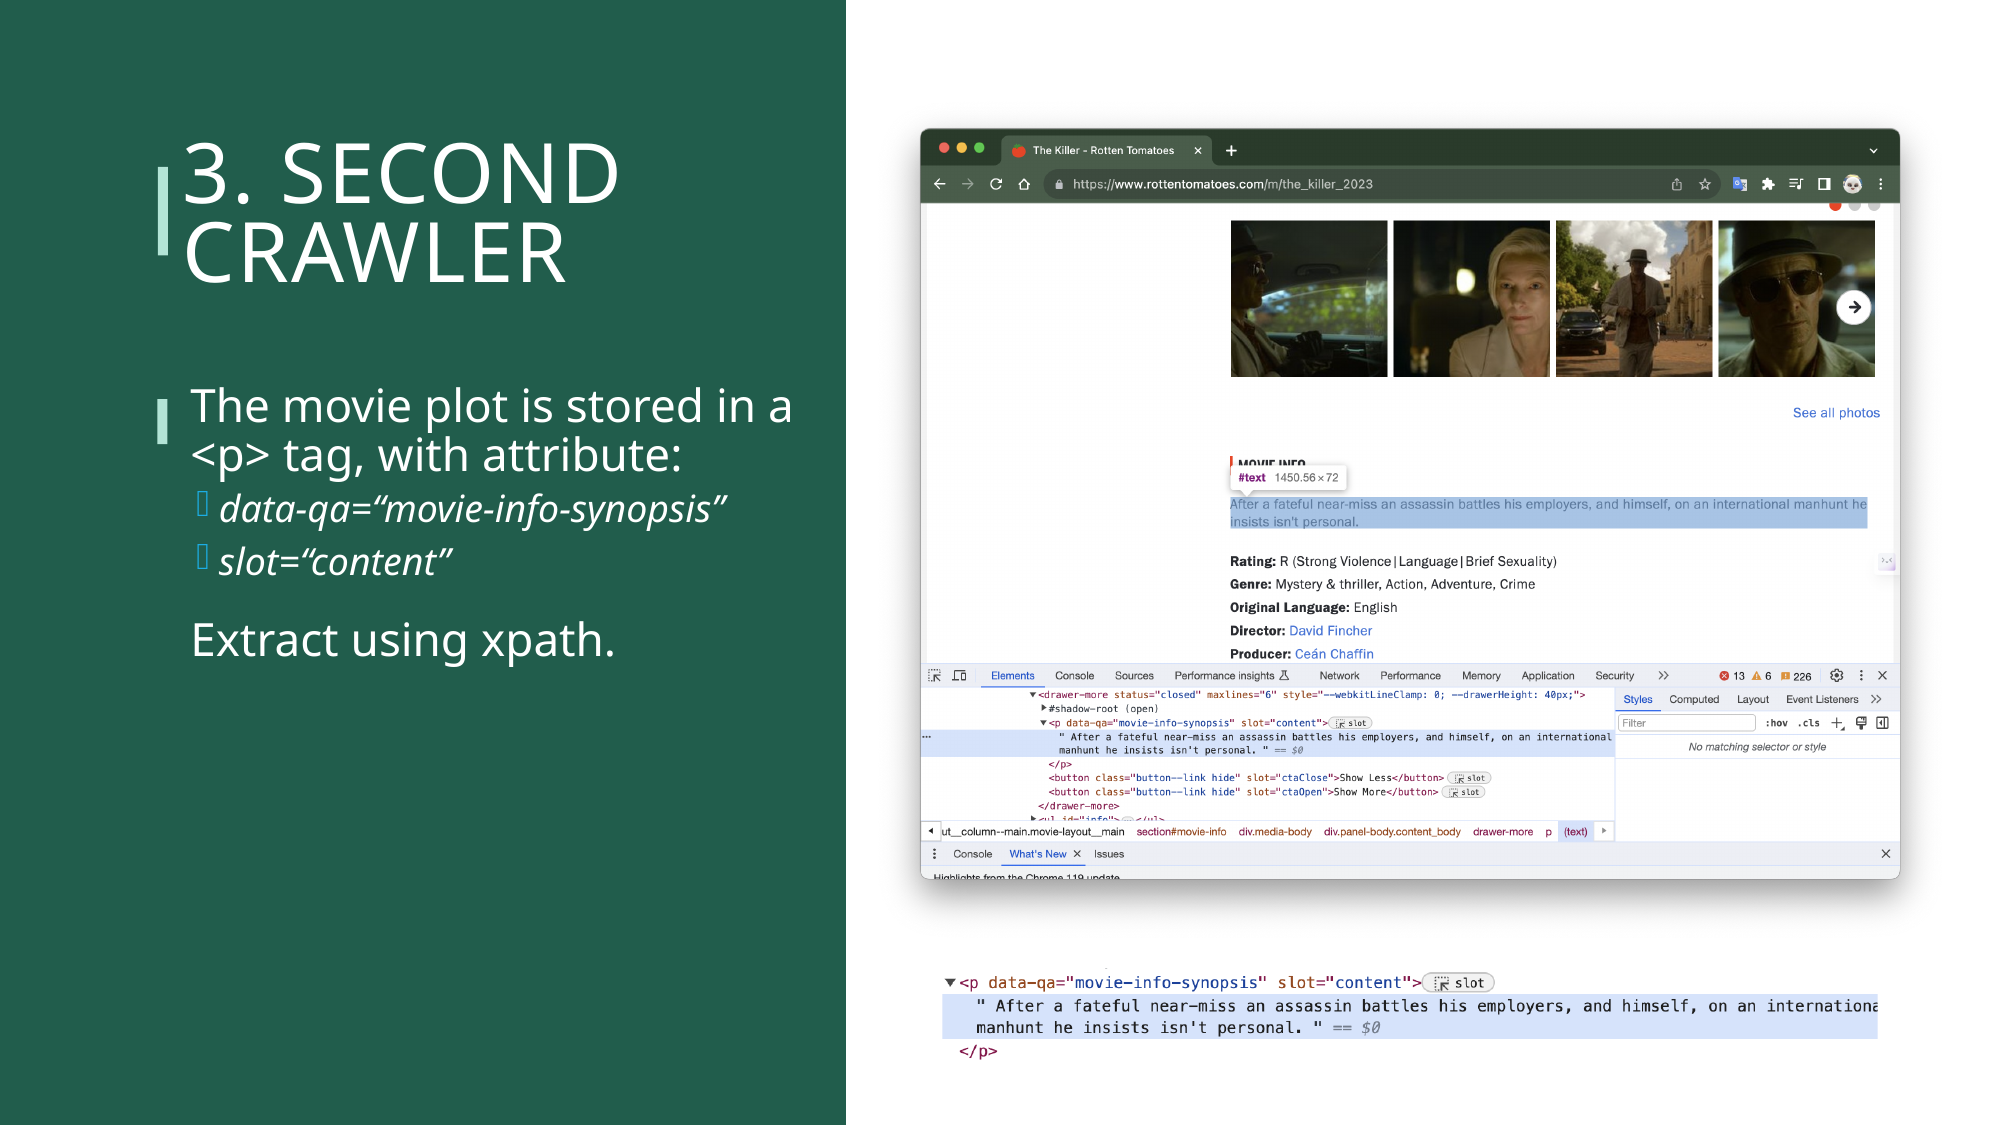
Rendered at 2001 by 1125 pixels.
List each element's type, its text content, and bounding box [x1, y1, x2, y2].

picture [871, 95, 1949, 944]
list The movie plot is stored in a <p> tag, with attribute: data-qa=“movie-info-synopsis” slot=“content” Extract using xpath. [168, 375, 810, 1035]
title 3. Second Crawler [168, 96, 795, 342]
picture [942, 968, 1878, 1063]
